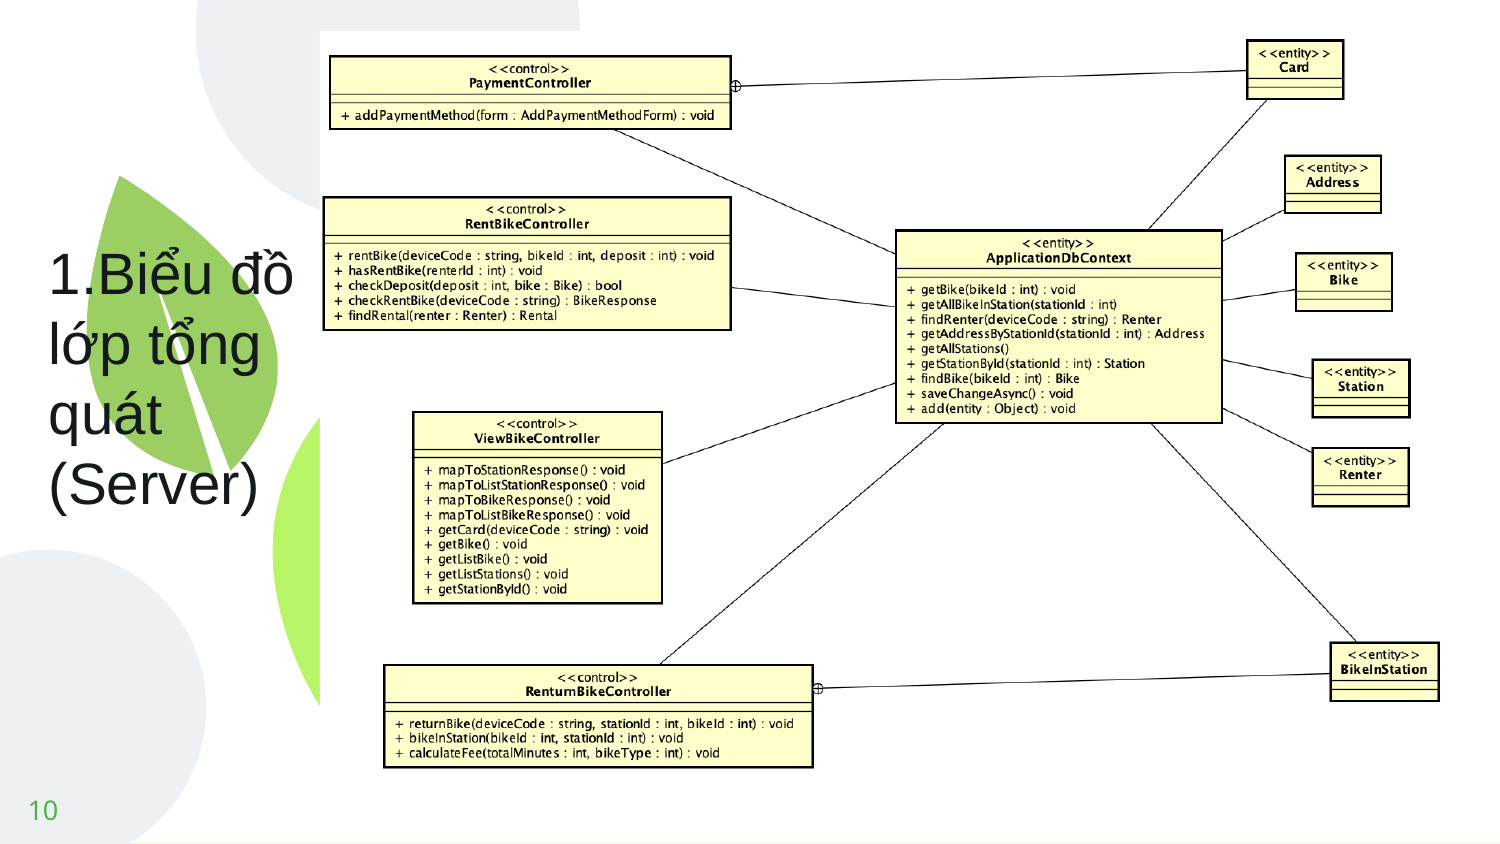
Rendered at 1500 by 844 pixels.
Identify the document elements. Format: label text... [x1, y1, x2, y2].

picture [319, 31, 1444, 780]
title 1.Biểu đồ lớp tổng quát (Server) [33, 48, 314, 532]
slide_number 10 [12, 779, 103, 844]
